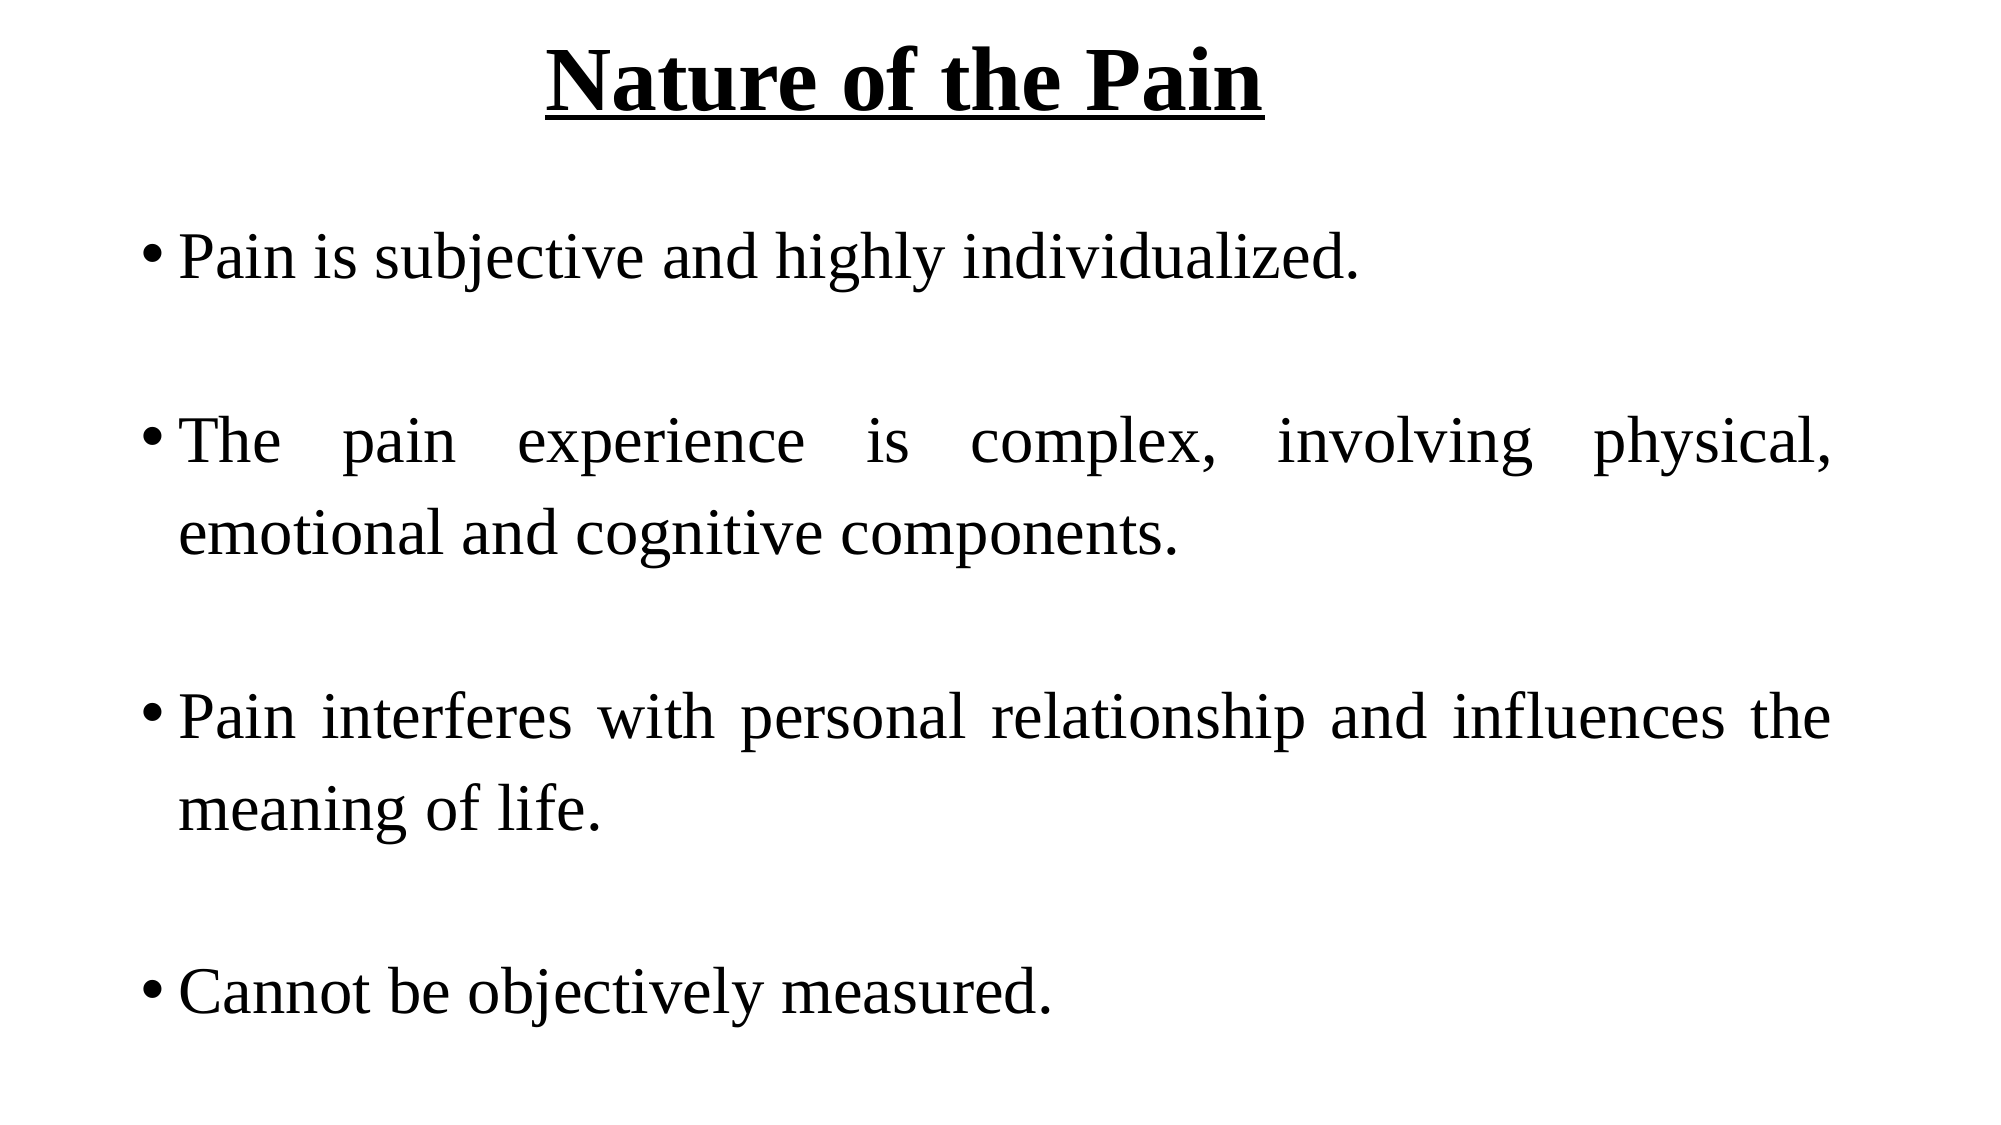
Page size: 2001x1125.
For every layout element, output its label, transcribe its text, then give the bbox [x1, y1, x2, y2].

title Nature of the Pain [42, 26, 1768, 244]
list Pain is subjective and highly individualized. The pain experience is complex, involving physical, emotional and cognitive components. Pain interferes with personal relationship and influences the meaning of life. Cannot be objectively measured. [125, 192, 1851, 933]
